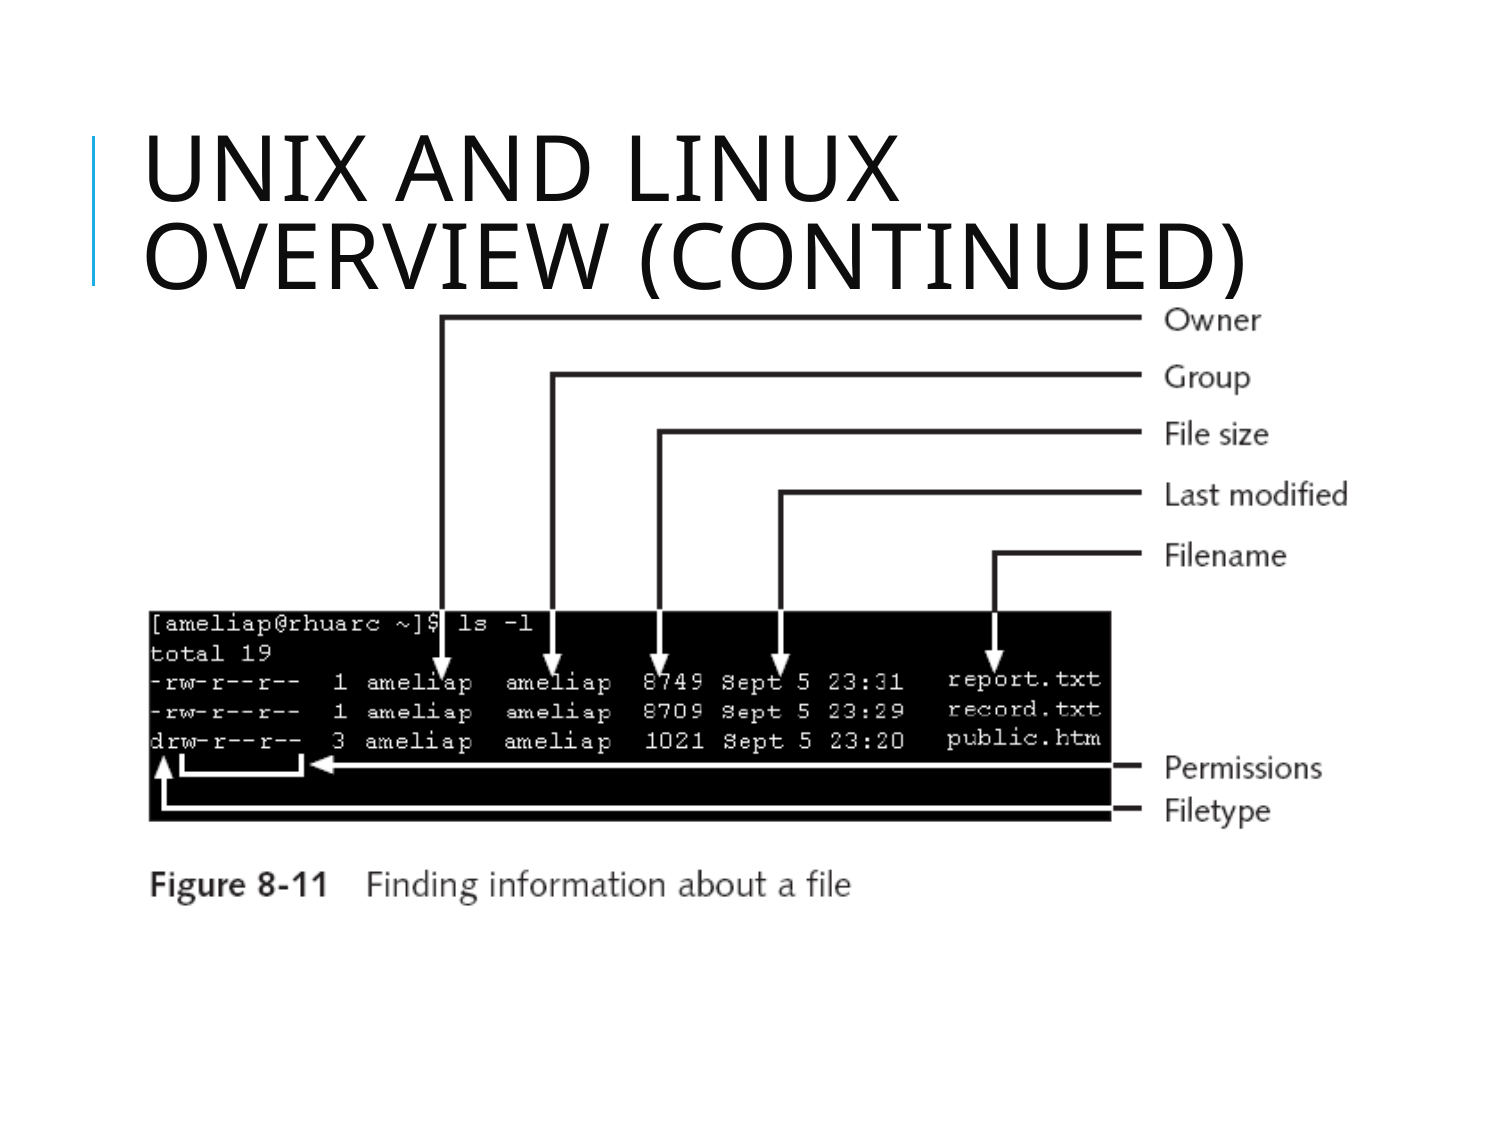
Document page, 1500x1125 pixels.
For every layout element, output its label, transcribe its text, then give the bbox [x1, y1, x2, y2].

picture [144, 299, 1356, 913]
title UNIX and Linux Overview (continued) [126, 96, 1322, 342]
